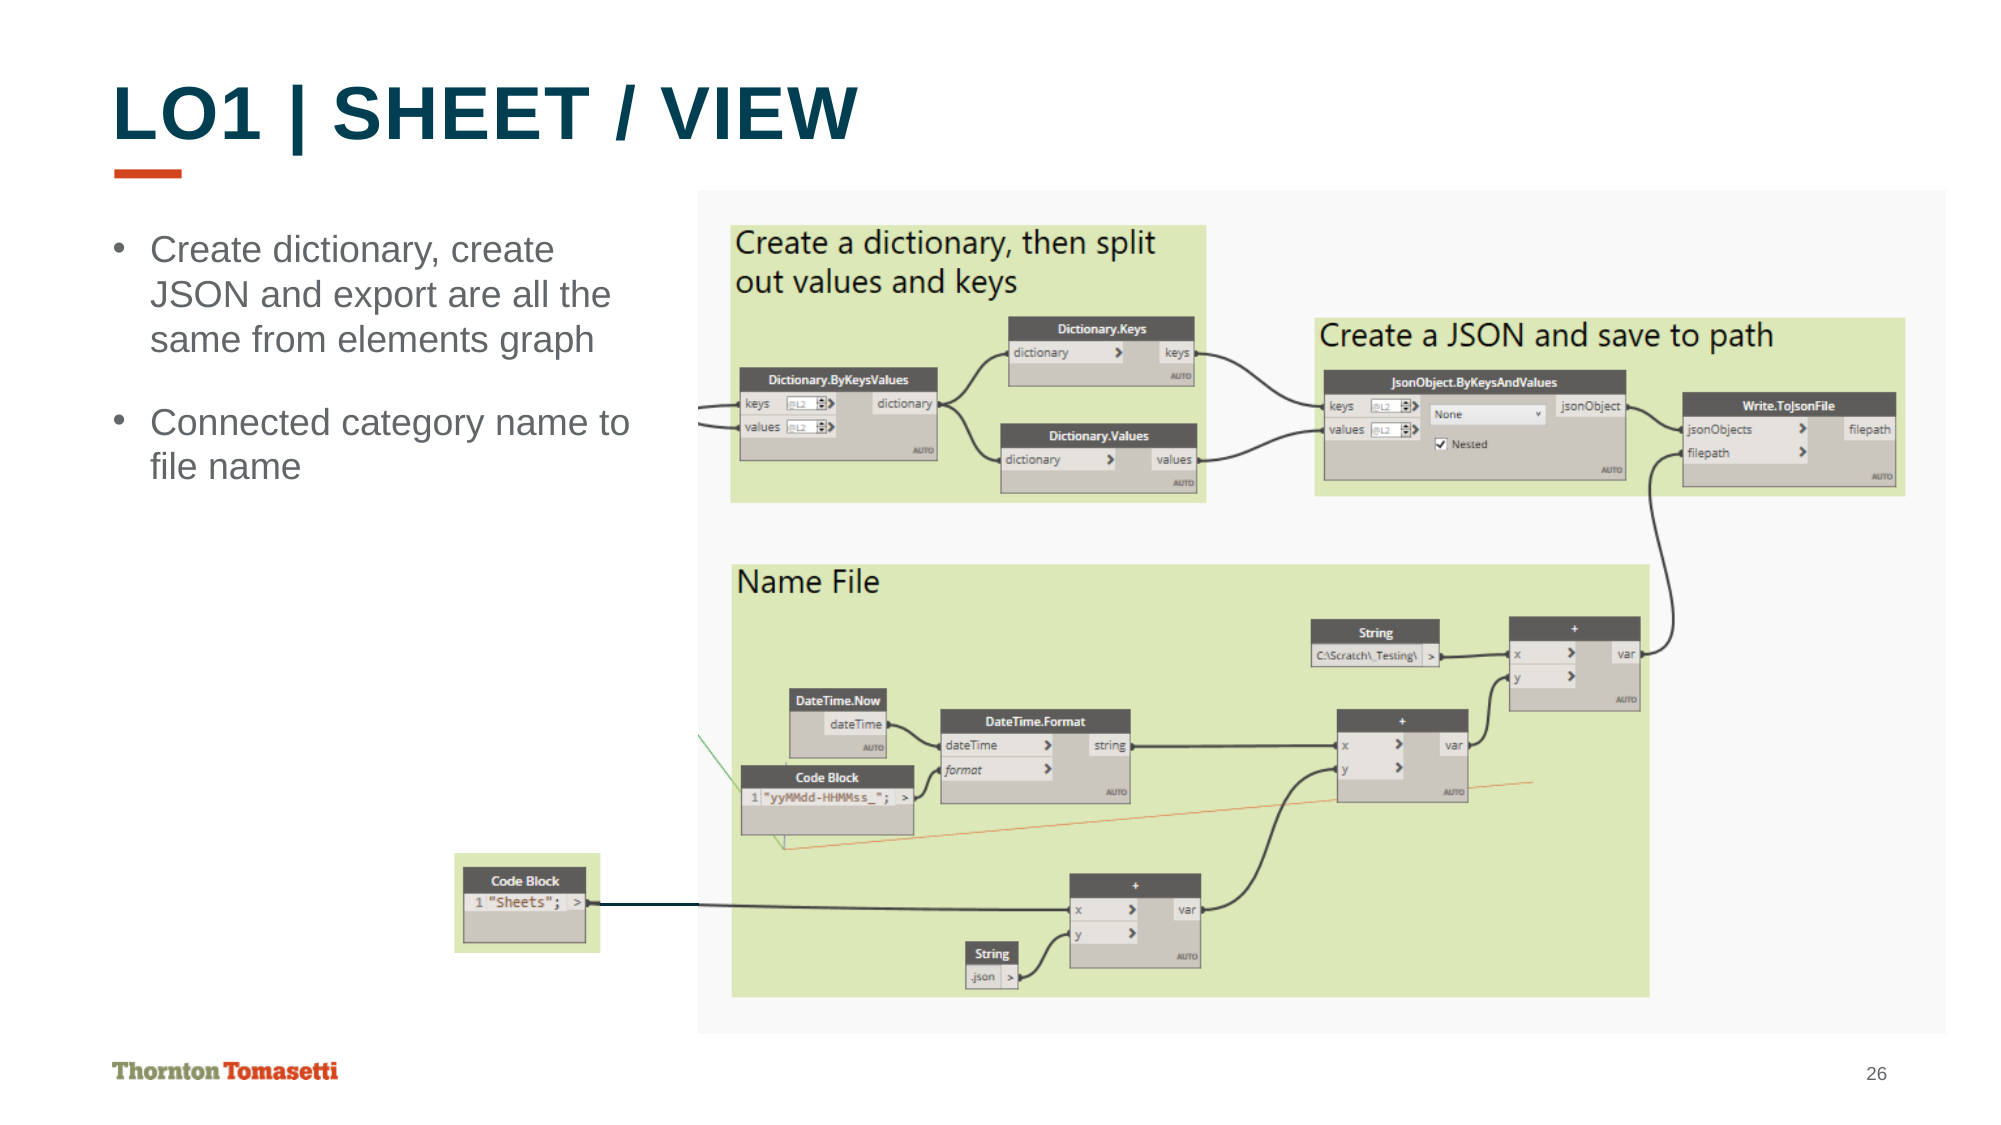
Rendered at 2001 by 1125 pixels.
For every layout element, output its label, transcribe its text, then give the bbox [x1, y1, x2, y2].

text_box [113, 168, 183, 179]
list Create dictionary, create JSON and export are all the same from elements graph Connected category name to file name [112, 224, 644, 999]
slide_number 26 [1831, 1042, 1888, 1103]
picture [112, 1061, 338, 1080]
title LO1 | Sheet / View [112, 75, 1888, 170]
picture [454, 853, 601, 953]
picture [698, 190, 1946, 1034]
